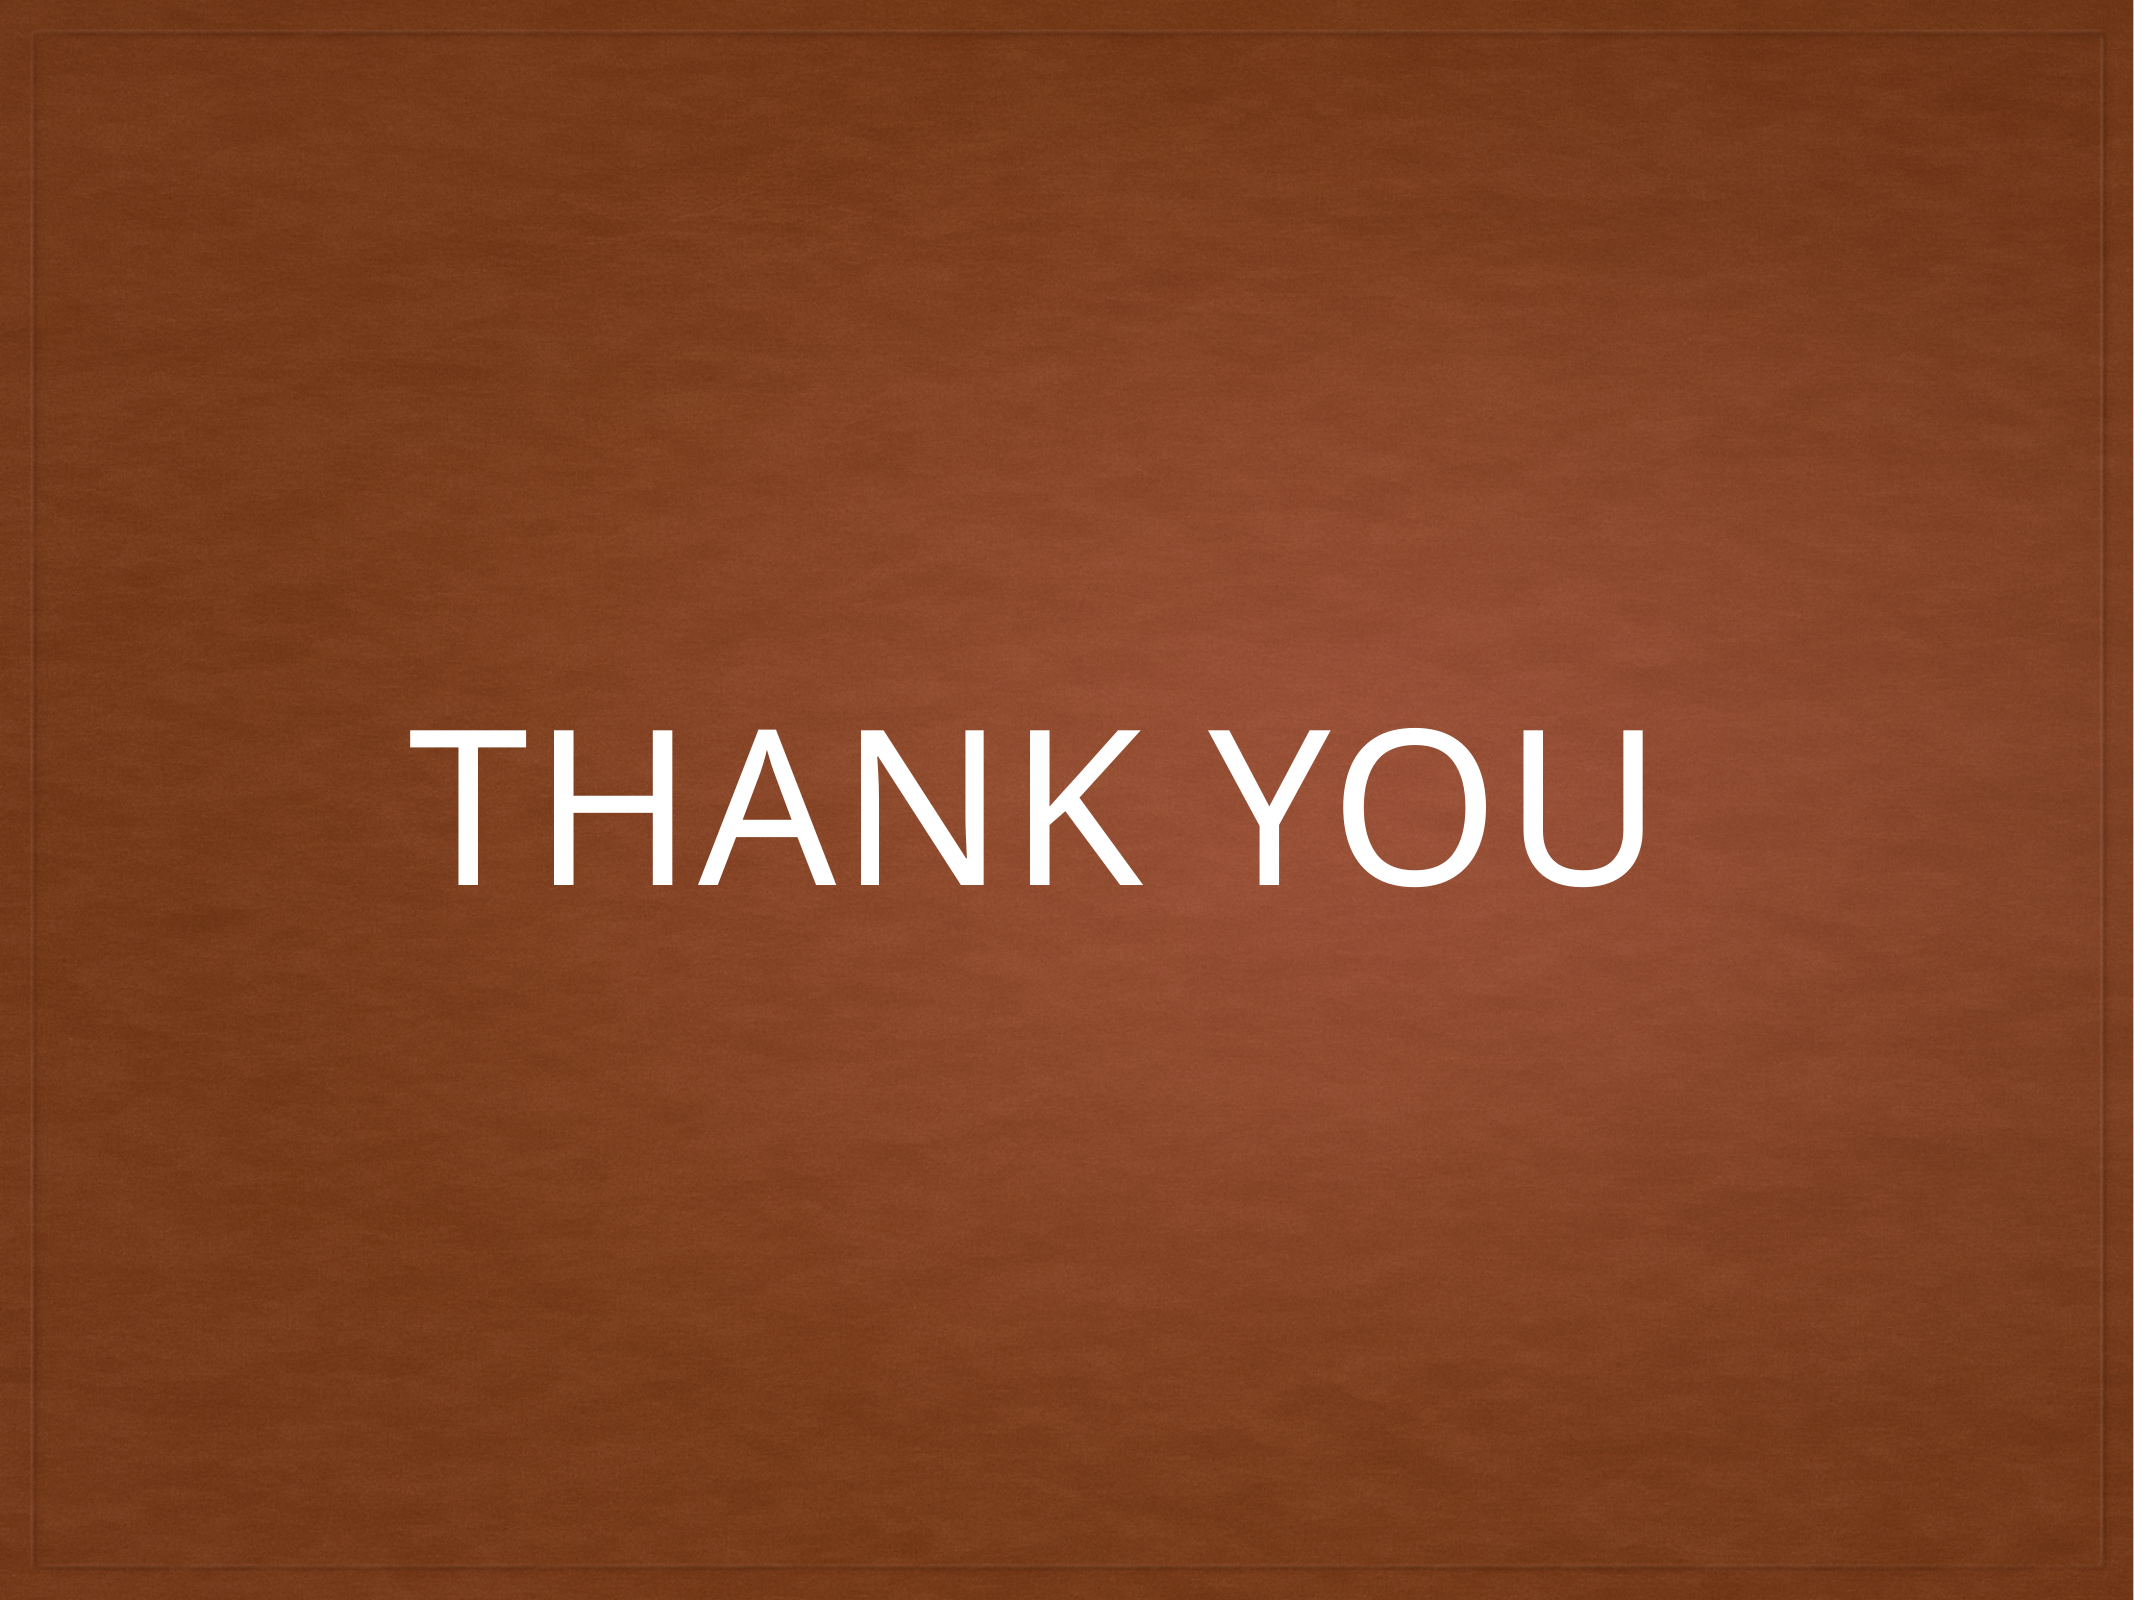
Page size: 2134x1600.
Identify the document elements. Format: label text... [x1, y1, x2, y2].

picture [0, 0, 2134, 1600]
title thank you [109, 505, 2024, 1093]
